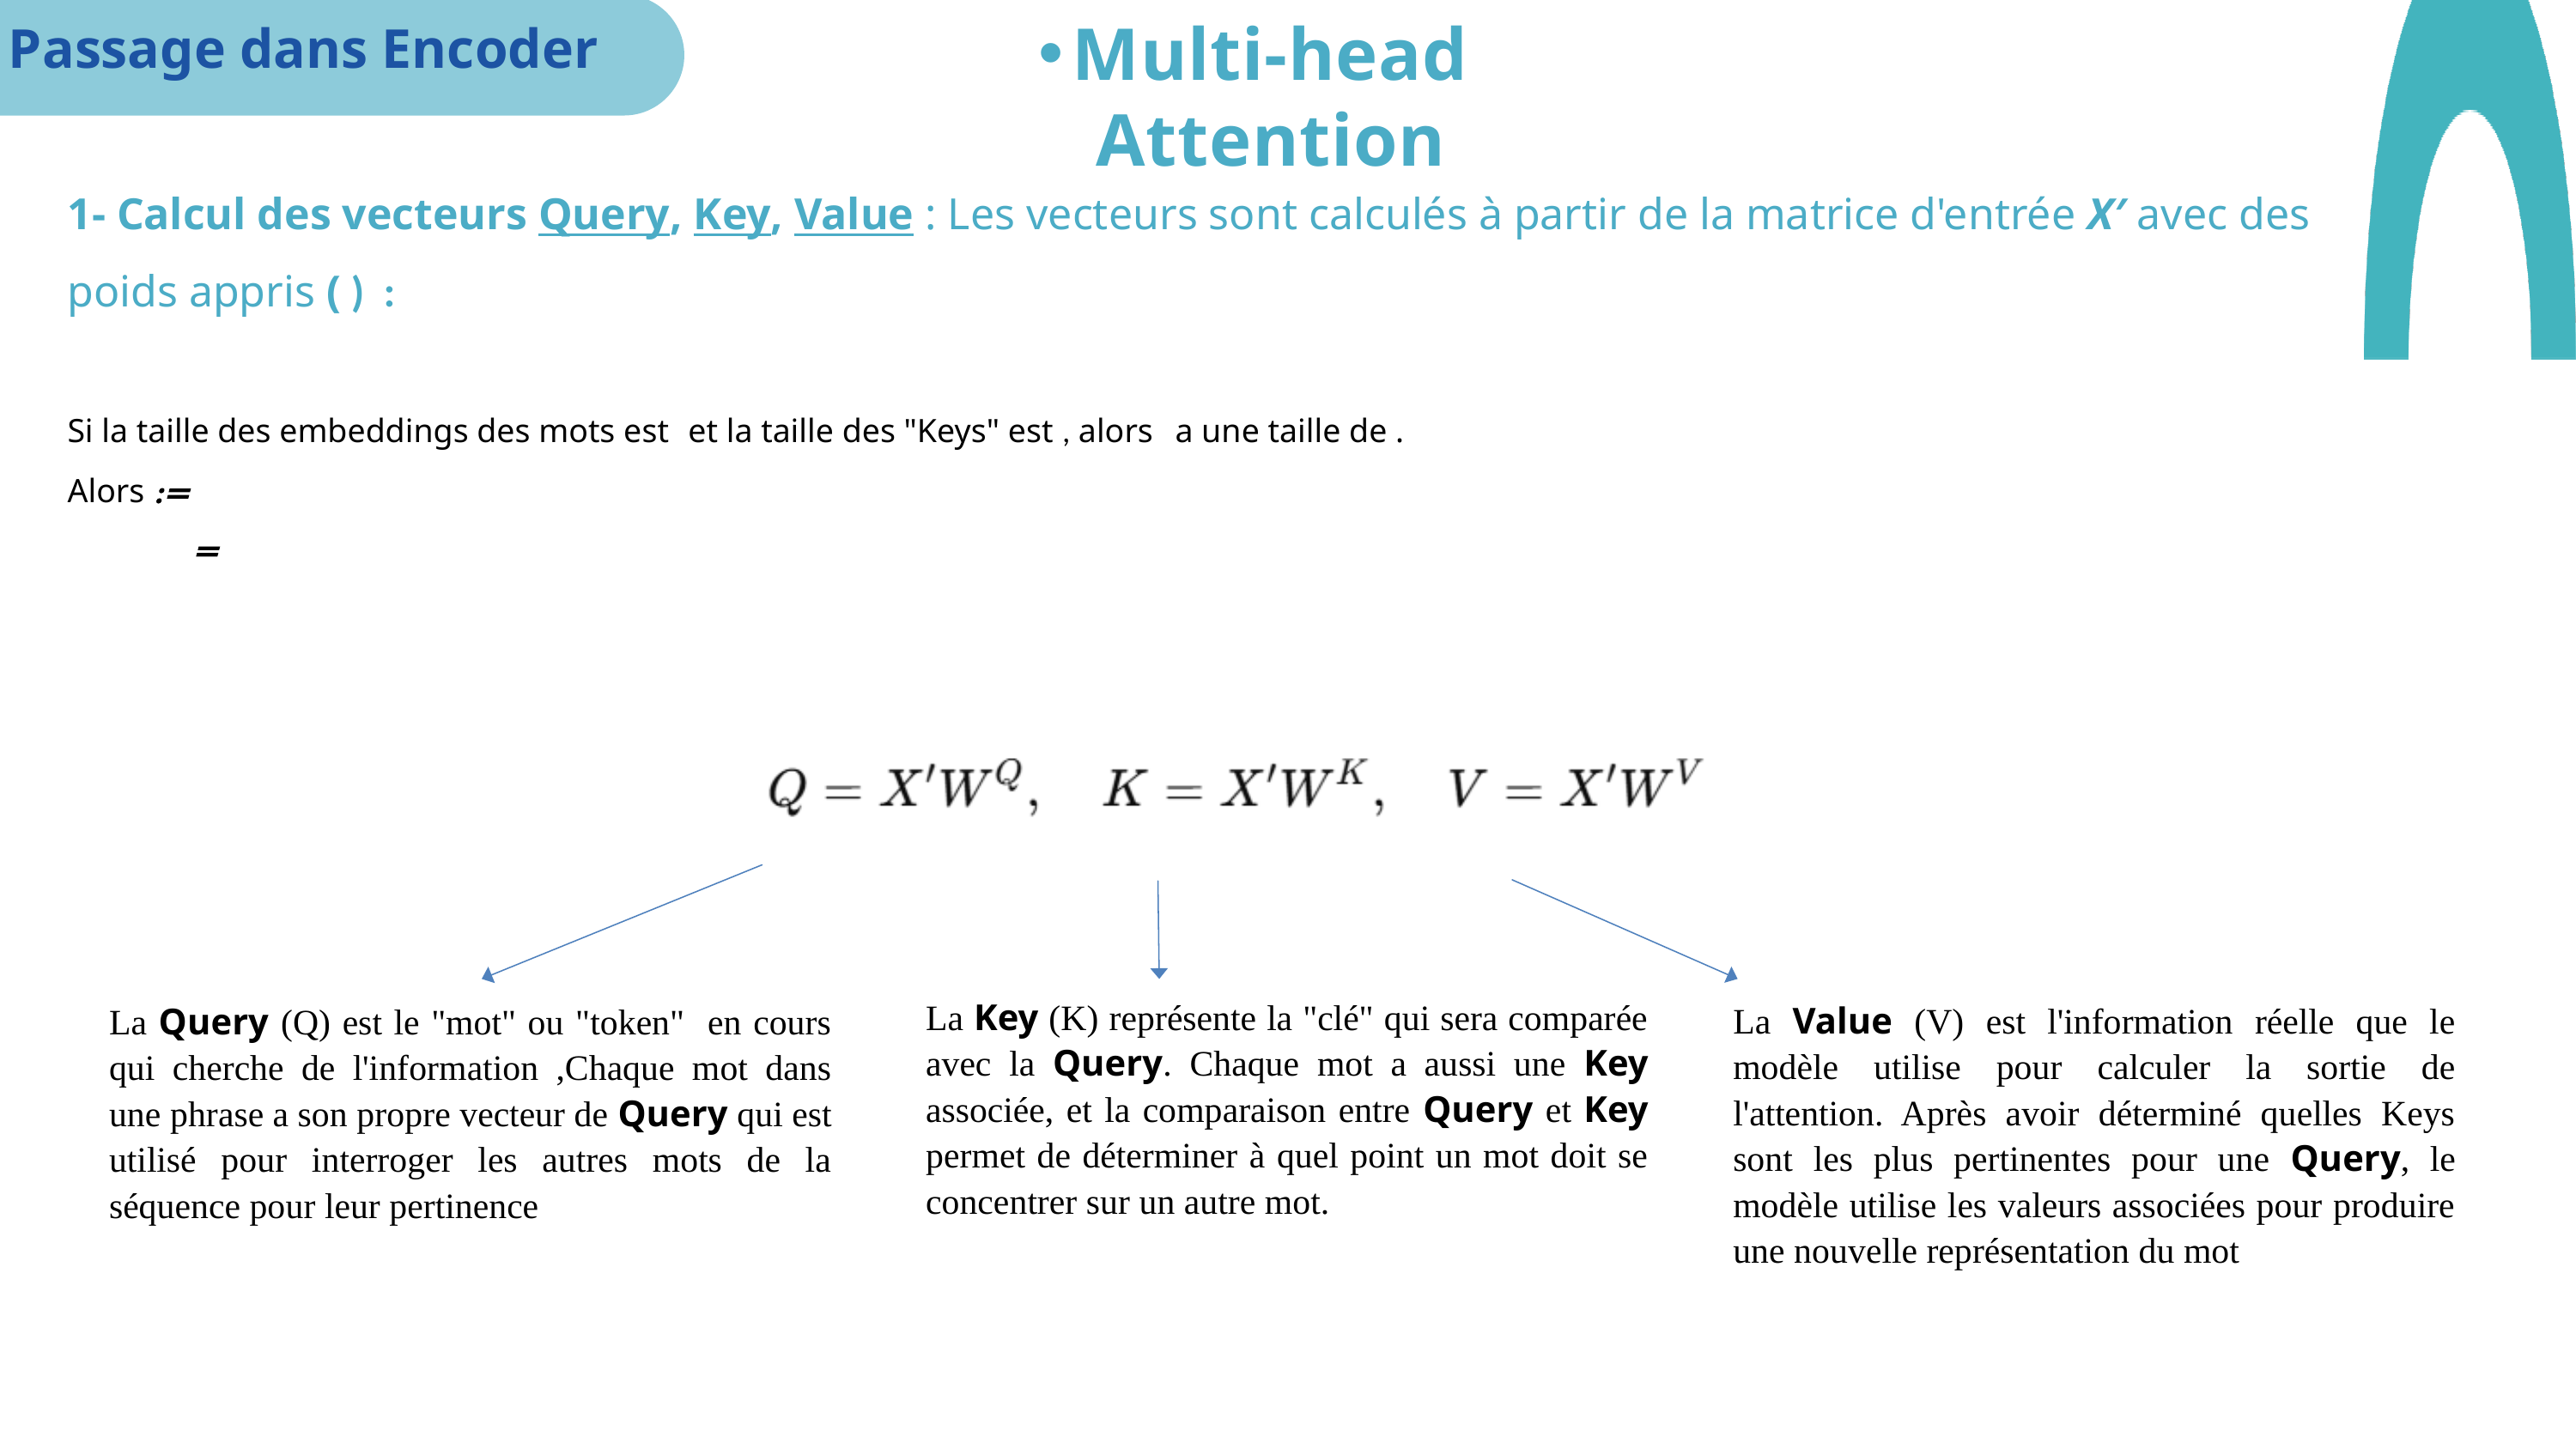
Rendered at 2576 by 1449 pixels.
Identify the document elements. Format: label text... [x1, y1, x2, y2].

text_box [2364, 0, 2576, 360]
text_box [728, 724, 1735, 835]
text_box [482, 864, 762, 984]
text_box La Key (K) représente la "clé" qui sera comparée avec la Query. Chaque mot a aussi une Key associée, et la comparaison entre Query et Key permet de déterminer à quel point un mot doit se concentrer sur un autre mot. [926, 991, 1649, 1264]
text_box Multi-head Attention [837, 9, 1636, 181]
text_box [1150, 881, 1169, 979]
text_box La Query (Q) est le "mot" ou "token" en cours qui cherche de l'information ,Chaque mot dans une phrase a son propre vecteur de Query qui est utilisé pour interroger les autres mots de la séquence pour leur pertinence [109, 995, 832, 1269]
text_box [0, 0, 685, 116]
text_box [1511, 879, 1738, 983]
text_box La Value (V) est l'information réelle que le modèle utilise pour calculer la sortie de l'attention. Après avoir déterminé quelles Keys sont les plus pertinentes pour une Query, le modèle utilise les valeurs associées pour produire une nouvelle représentation du mot [1733, 995, 2456, 1271]
